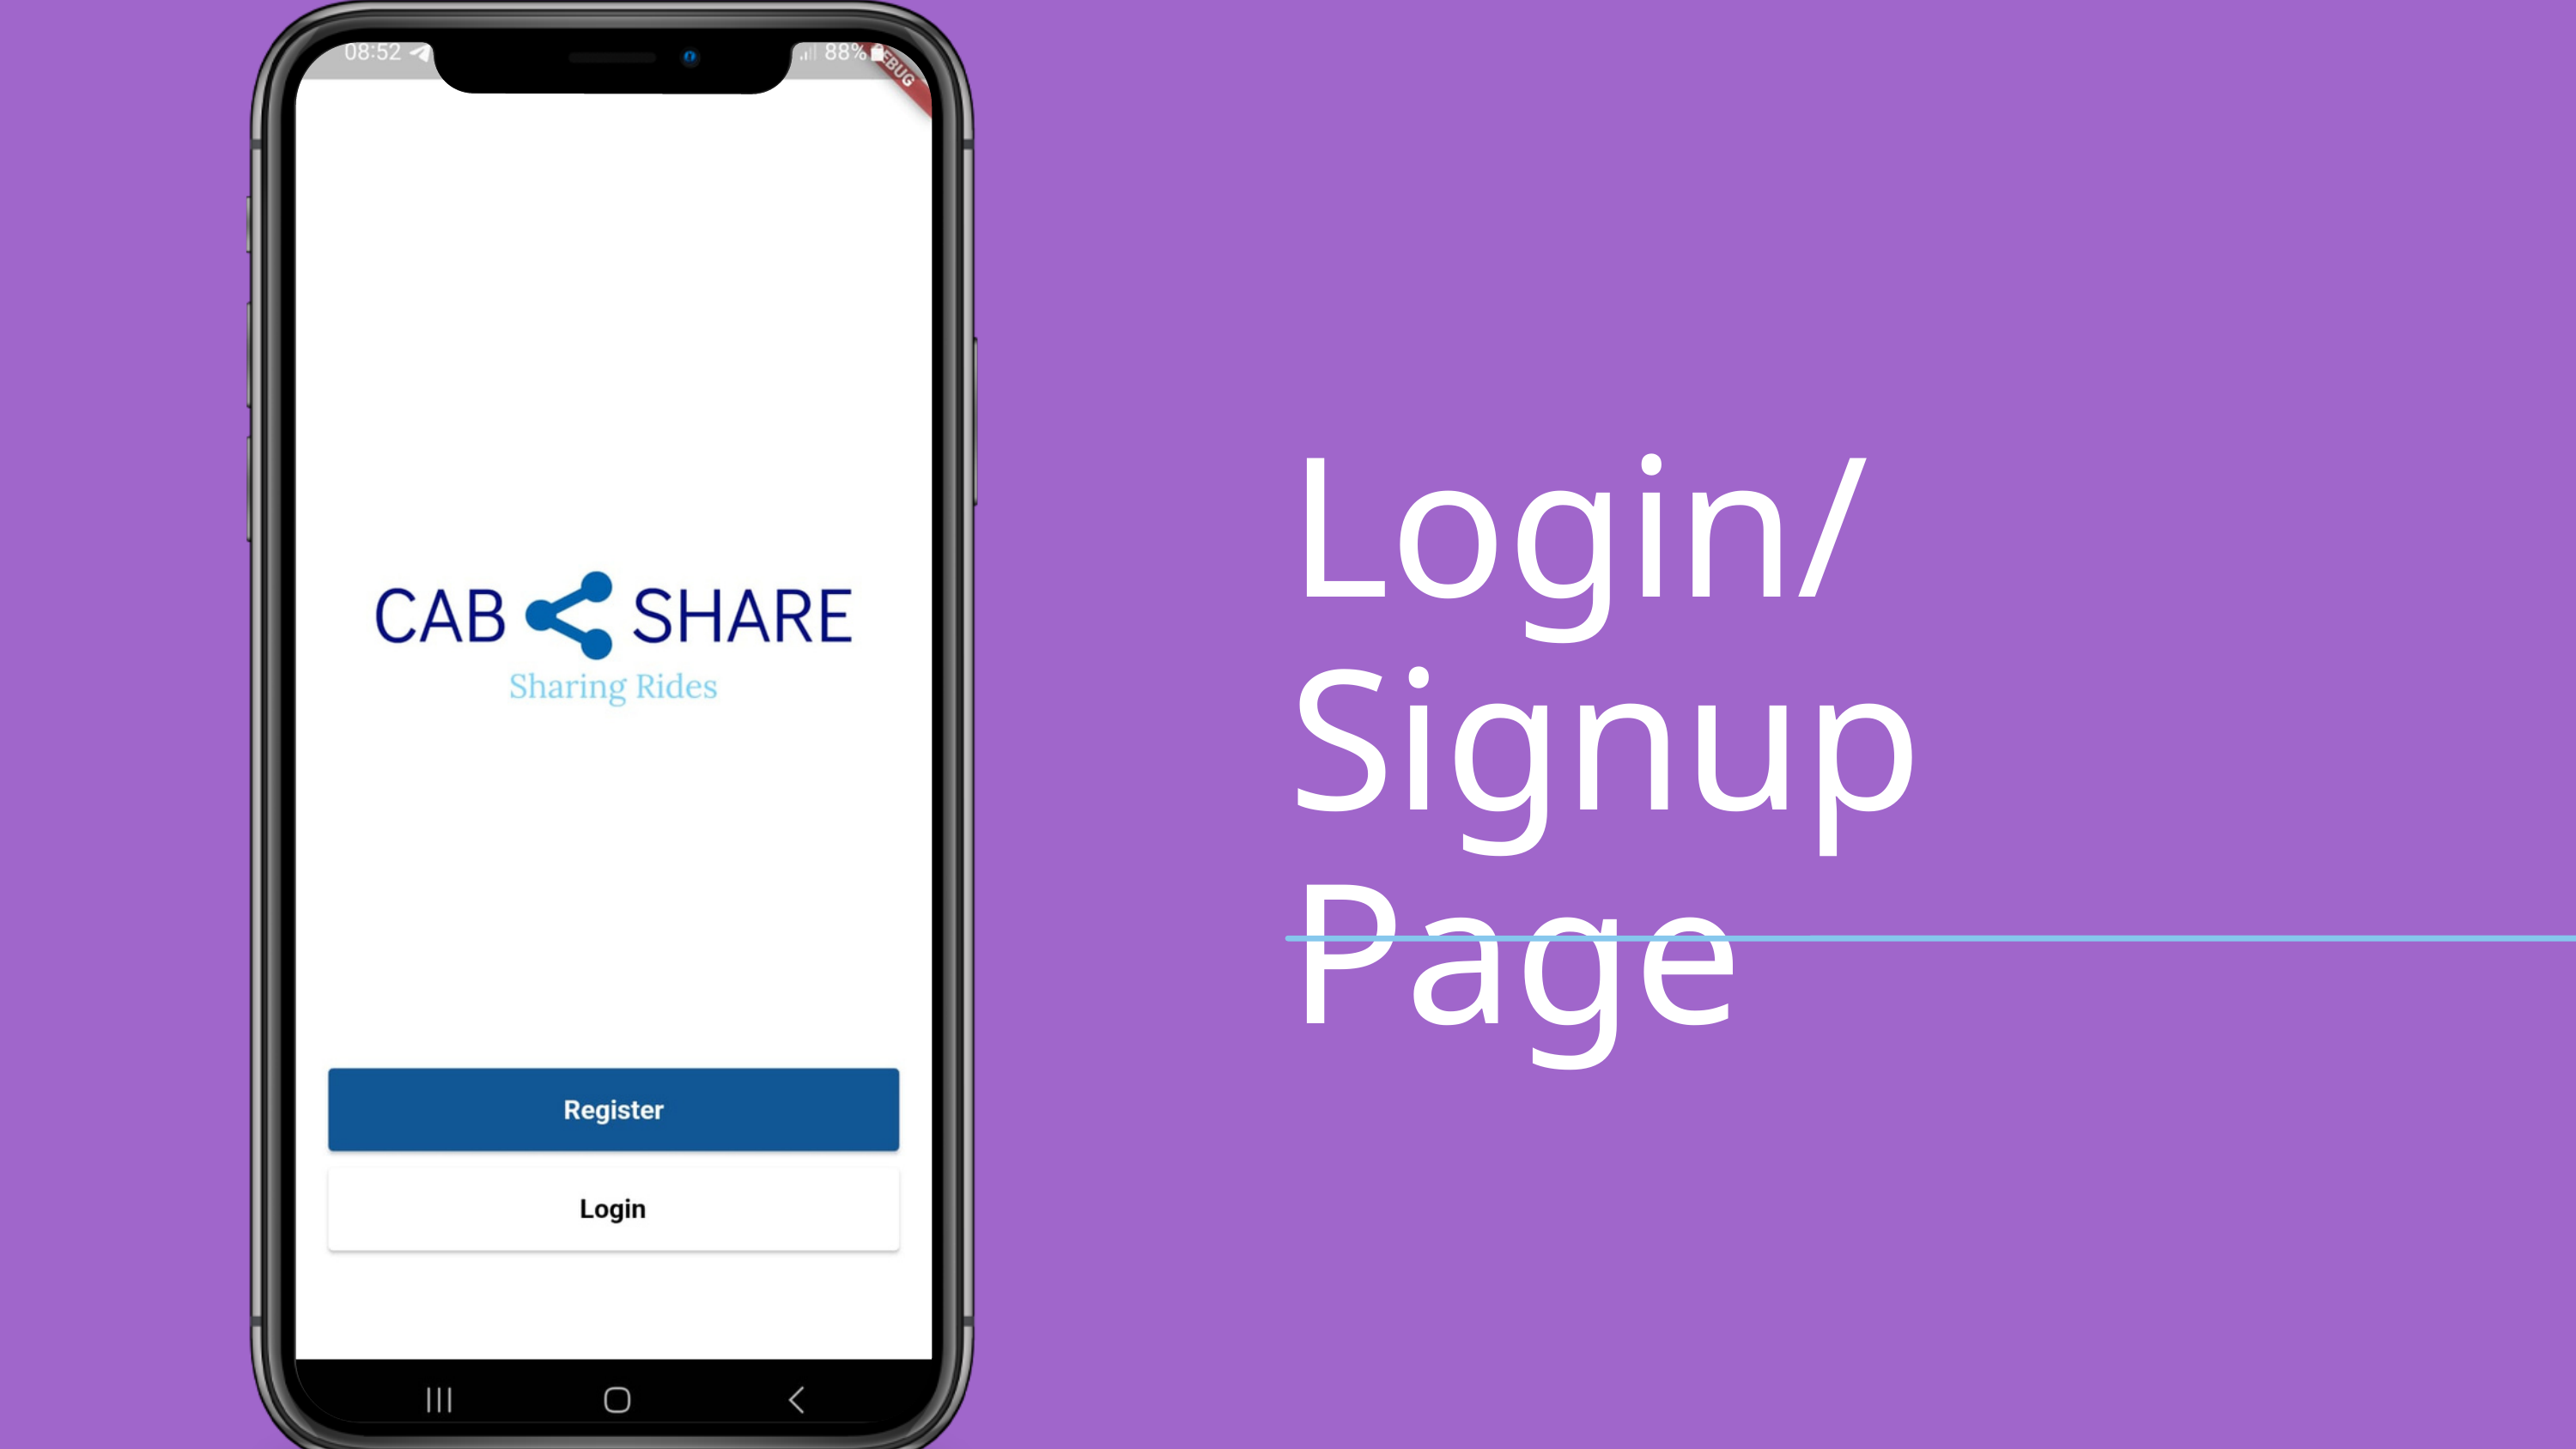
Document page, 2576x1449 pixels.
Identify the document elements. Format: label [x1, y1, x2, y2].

text_box [246, 0, 981, 1449]
text_box [1287, 411, 2576, 1091]
